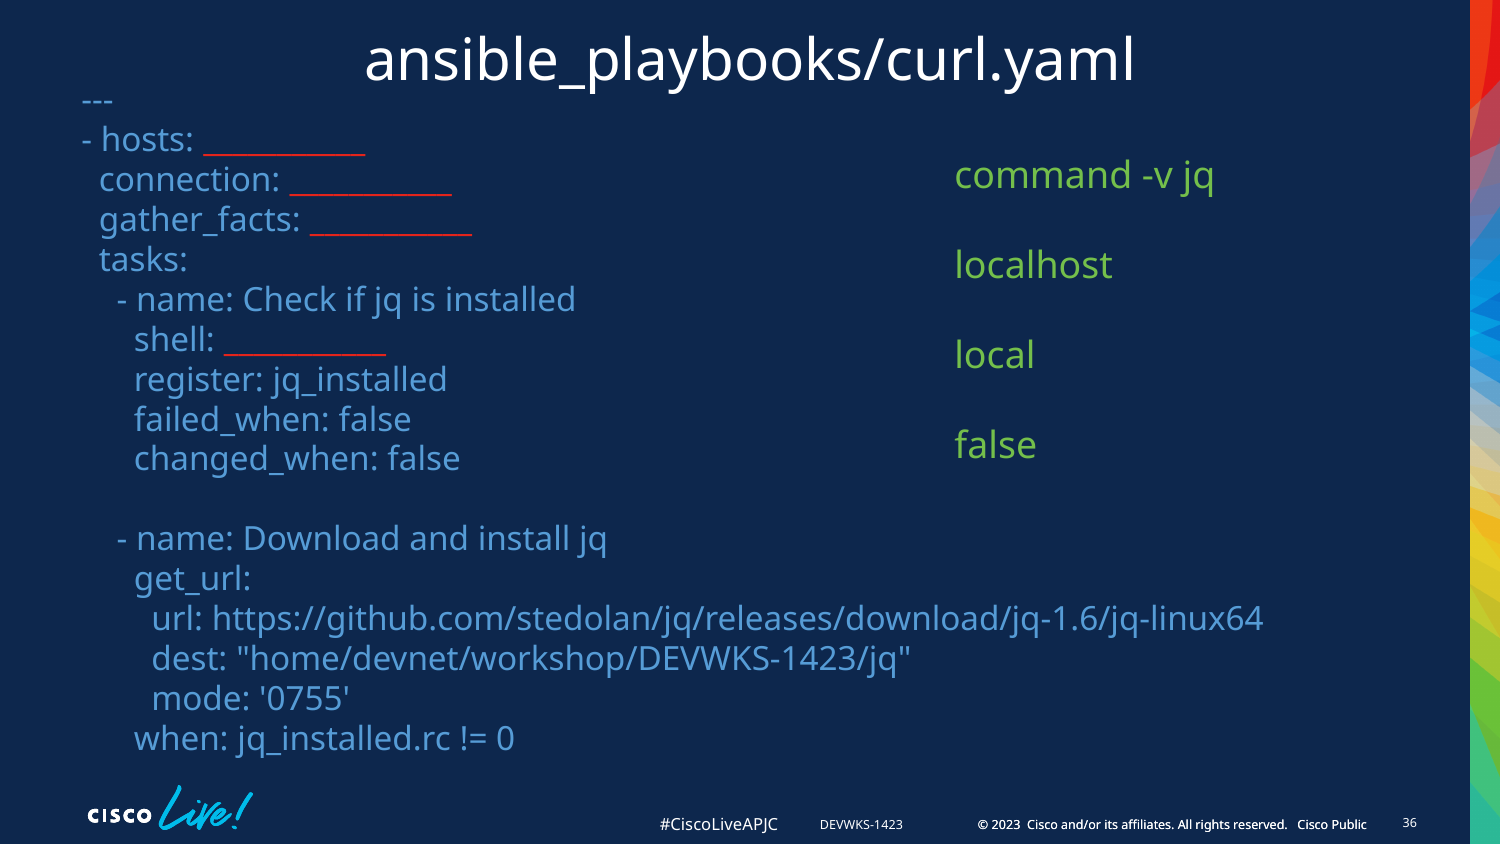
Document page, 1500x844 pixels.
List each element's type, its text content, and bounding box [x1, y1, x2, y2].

picture [1470, 0, 1500, 98]
text_box command -v jq localhost local false [939, 98, 1500, 844]
title ansible_playbooks/curl.yaml [72, 31, 1428, 98]
footer DEVWKS-1423 [809, 811, 939, 838]
text_box --- - hosts: ___________ connection: ___________ gather_facts: ___________ tasks: - name: Check if jq is installed shell: ___________ register: jq_installed failed_when: false changed_when: false - name: Download and install jq get_url: url: https://github.com/stedolan/jq/releases/download/jq-1.6/jq-linux64 dest: "home/devnet/workshop/DEVWKS-1423/jq" mode: '0755' when: jq_installed.rc != 0 [66, 70, 1403, 765]
